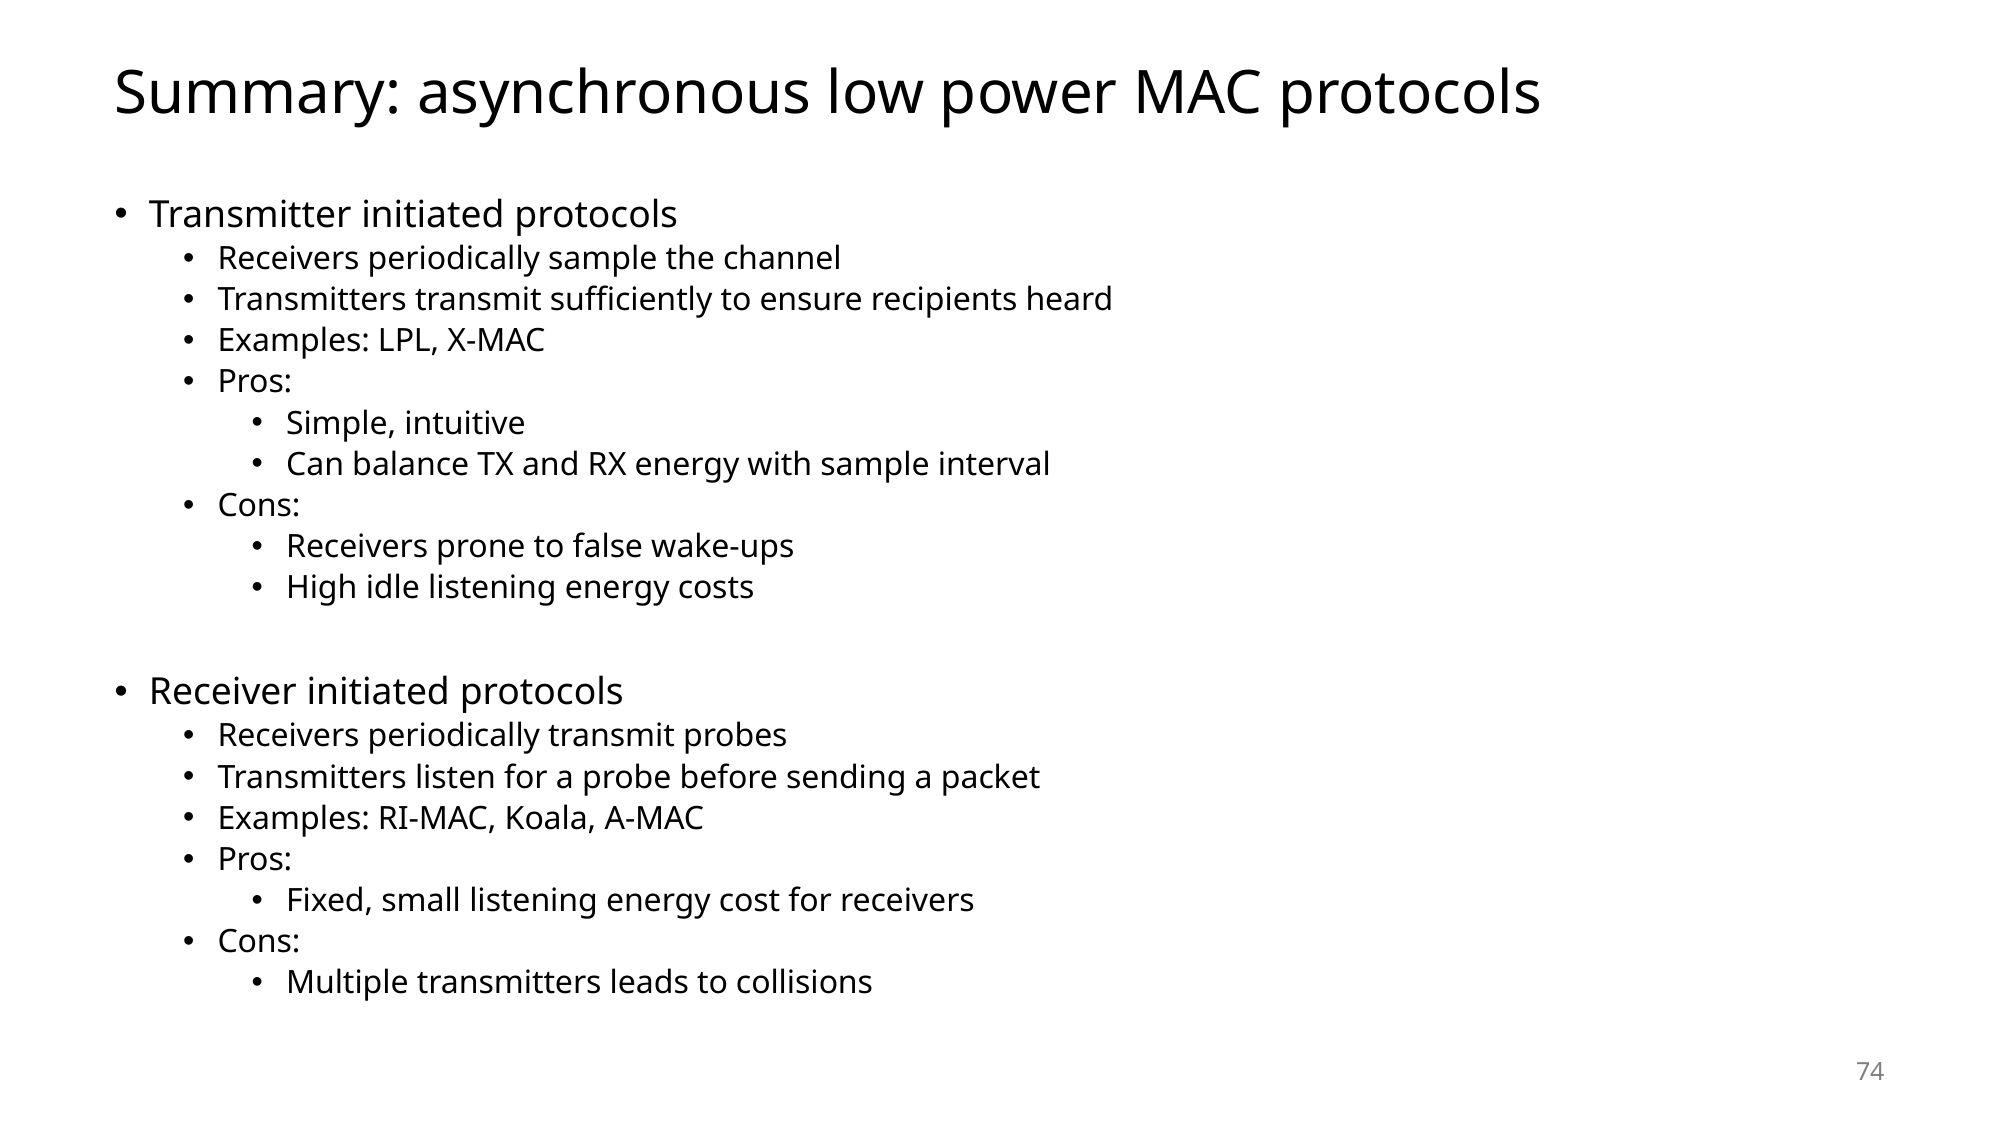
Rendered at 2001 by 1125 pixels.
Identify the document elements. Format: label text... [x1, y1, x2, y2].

slide_number 74 [1749, 1042, 1900, 1103]
list Transmitter initiated protocols Receivers periodically sample the channel Transmitters transmit sufficiently to ensure recipients heard Examples: LPL, X-MAC Pros: Simple, intuitive Can balance TX and RX energy with sample interval Cons: Receivers prone to false wake-ups High idle listening energy costs Receiver initiated protocols Receivers periodically transmit probes Transmitters listen for a probe before sending a packet Examples: RI-MAC, Koala, A-MAC Pros: Fixed, small listening energy cost for receivers Cons: Multiple transmitters leads to collisions [99, 187, 1900, 1013]
title Summary: asynchronous low power MAC protocols [99, 37, 1900, 150]
